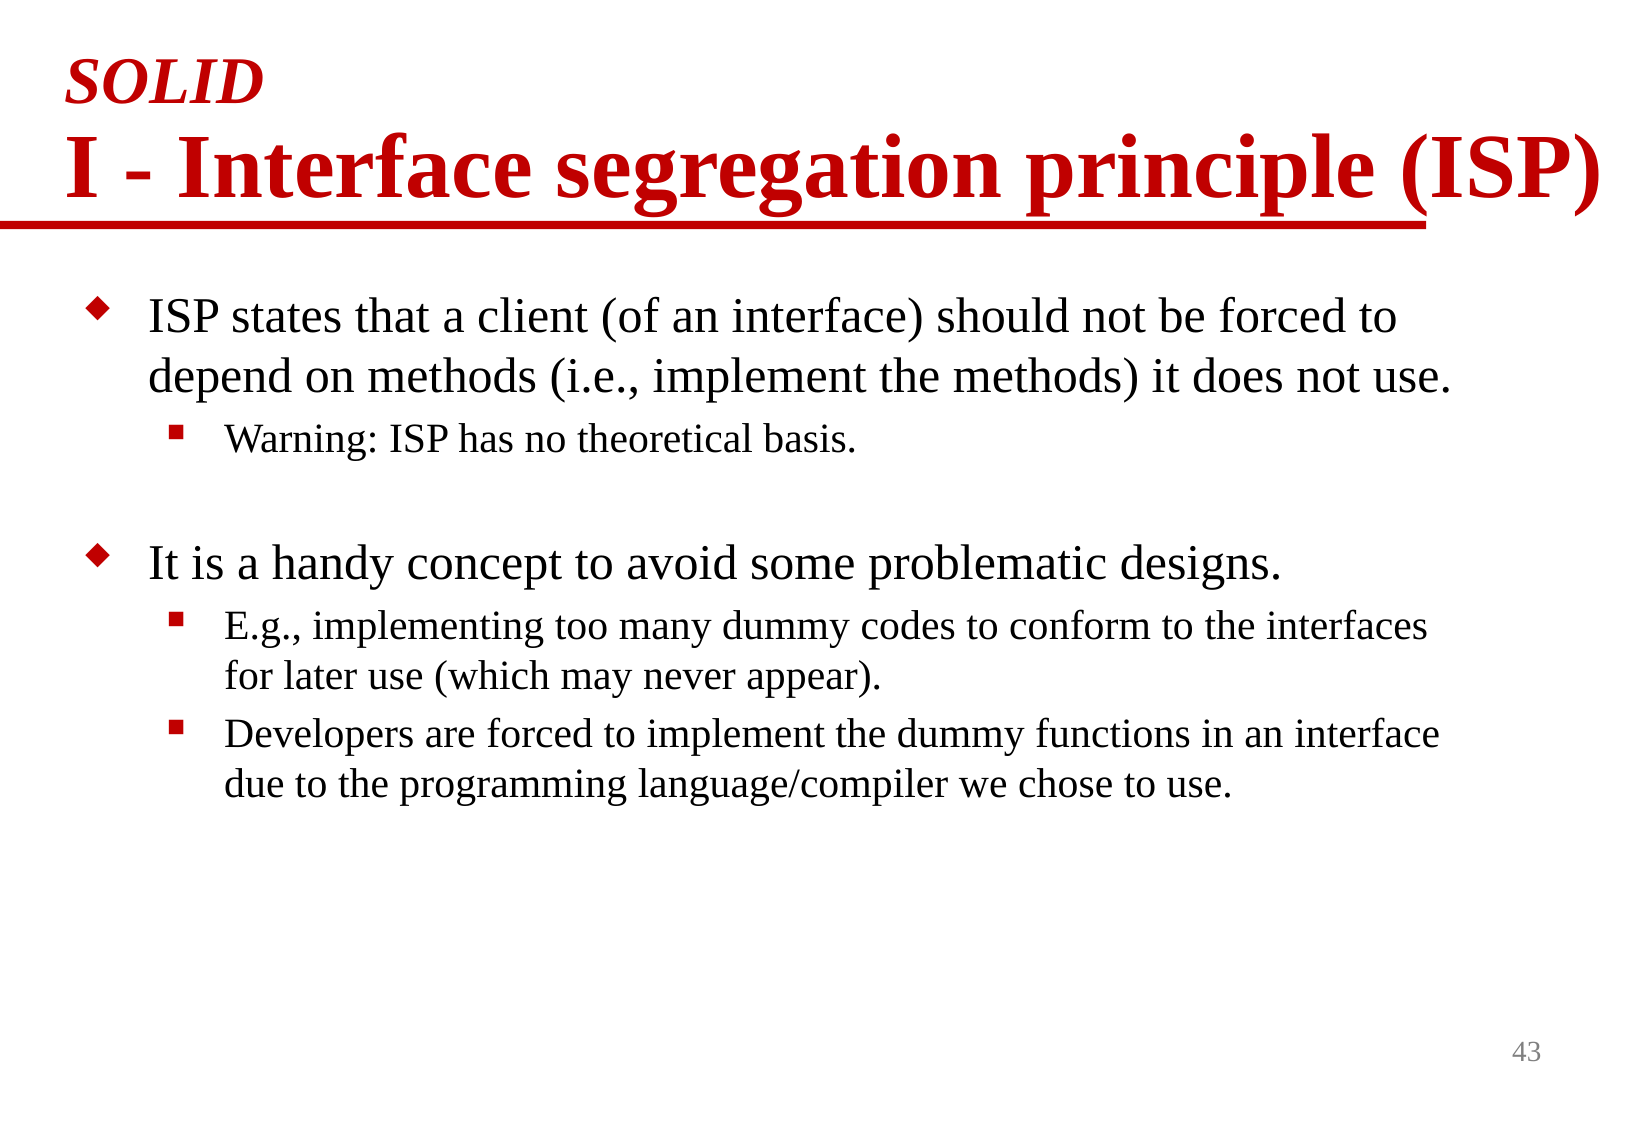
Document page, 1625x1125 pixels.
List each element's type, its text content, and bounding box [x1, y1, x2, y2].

title SOLID I - Interface segregation principle (ISP) [49, 43, 1625, 225]
list ISP states that a client (of an interface) should not be forced to depend on methods (i.e., implement the methods) it does not use. Warning: ISP has no theoretical basis. It is a handy concept to avoid some problematic designs. E.g., implementing too many dummy codes to conform to the interfaces for later use (which may never appear). Developers are forced to implement the dummy functions in an interface due to the programming language/compiler we chose to use. [67, 275, 1500, 463]
slide_number 43 [1218, 1012, 1557, 1088]
